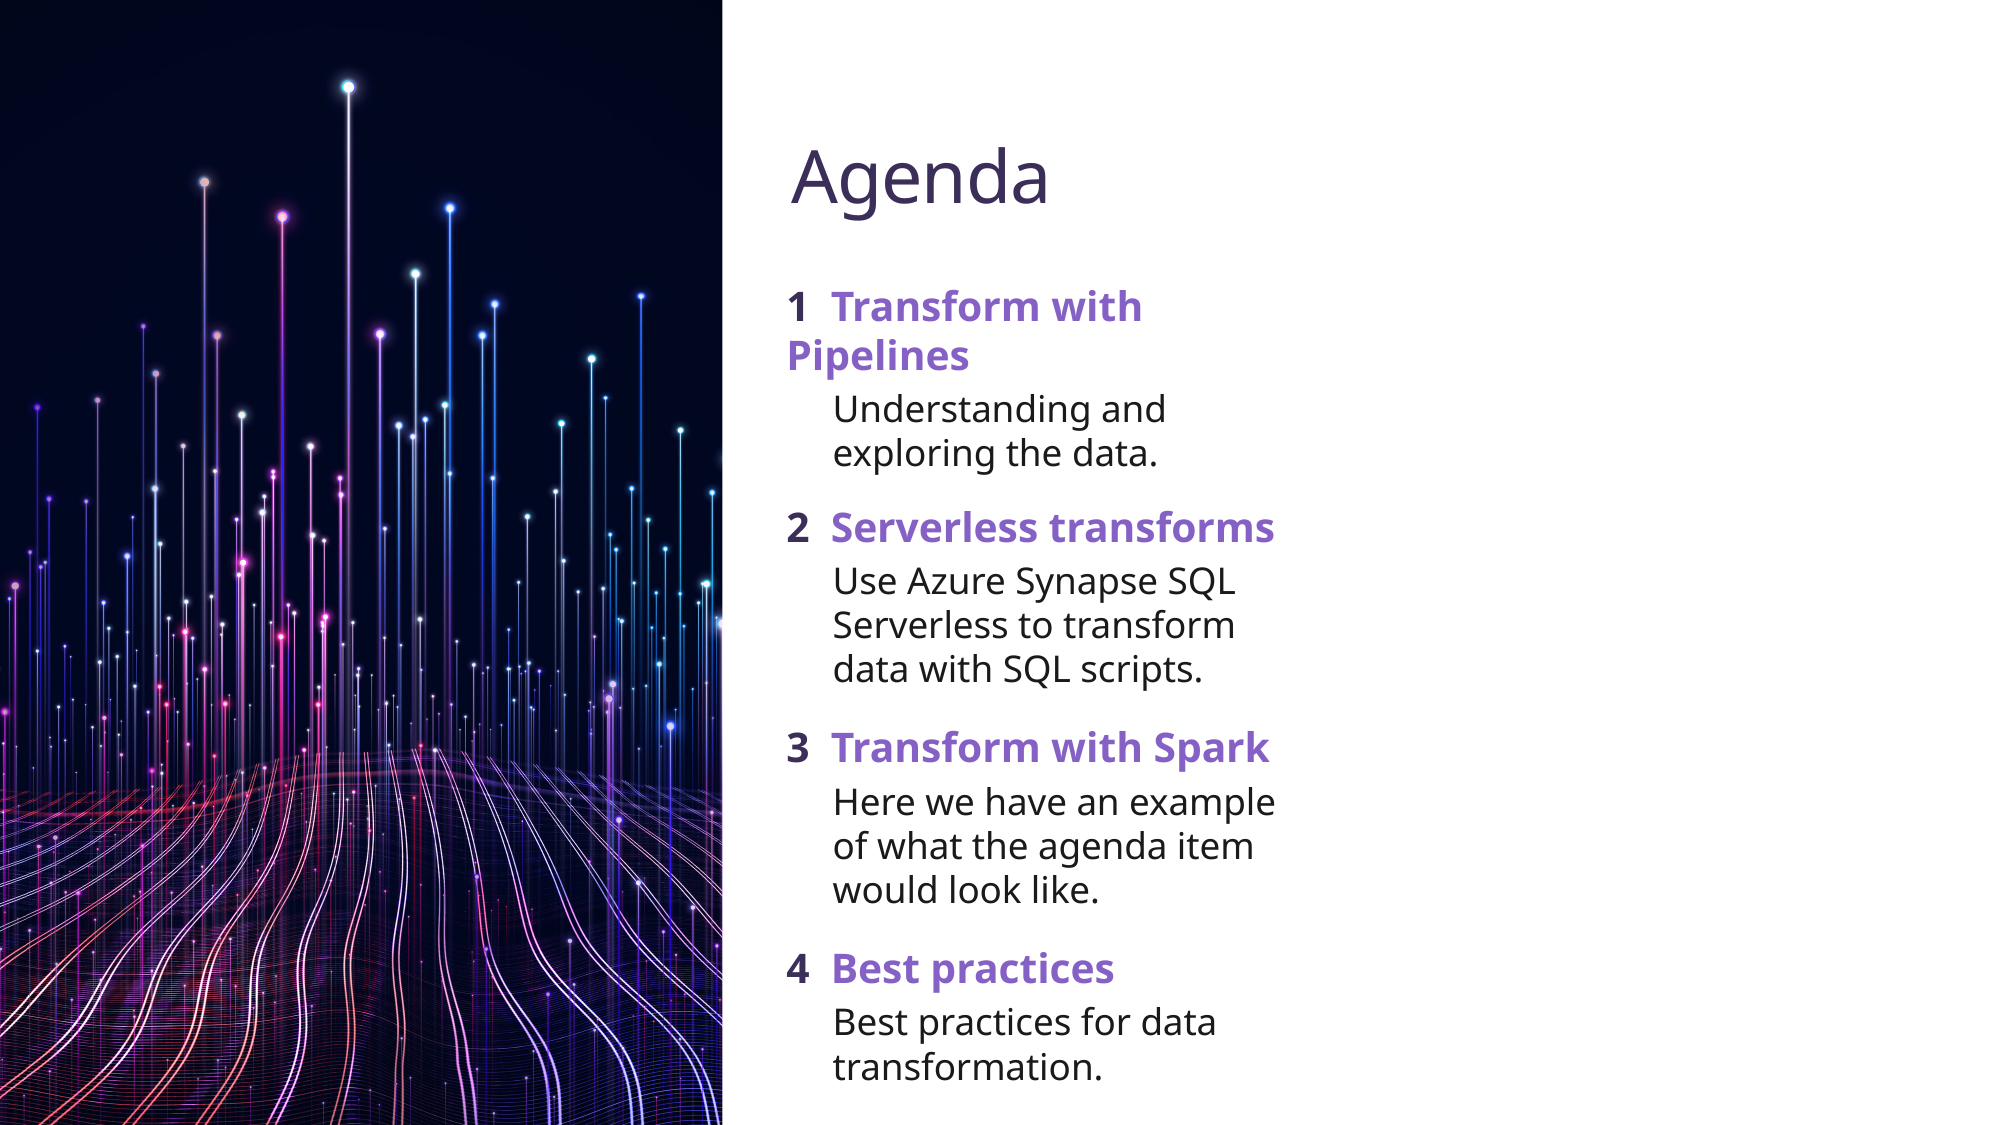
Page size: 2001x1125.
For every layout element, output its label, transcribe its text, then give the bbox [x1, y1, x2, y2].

text_box 1 Transform with Pipelines Understanding and exploring the data. [771, 273, 1328, 480]
text_box 3 Transform with Spark Here we have an example of what the agenda item would look like. [771, 714, 1293, 921]
picture [0, 0, 723, 1125]
text_box 2 Serverless transforms Use Azure Synapse SQL Serverless to transform data with SQL scripts. [771, 493, 1305, 701]
title Agenda [790, 130, 1364, 221]
text_box 4 Best practices Best practices for data transformation. [771, 935, 1305, 1125]
